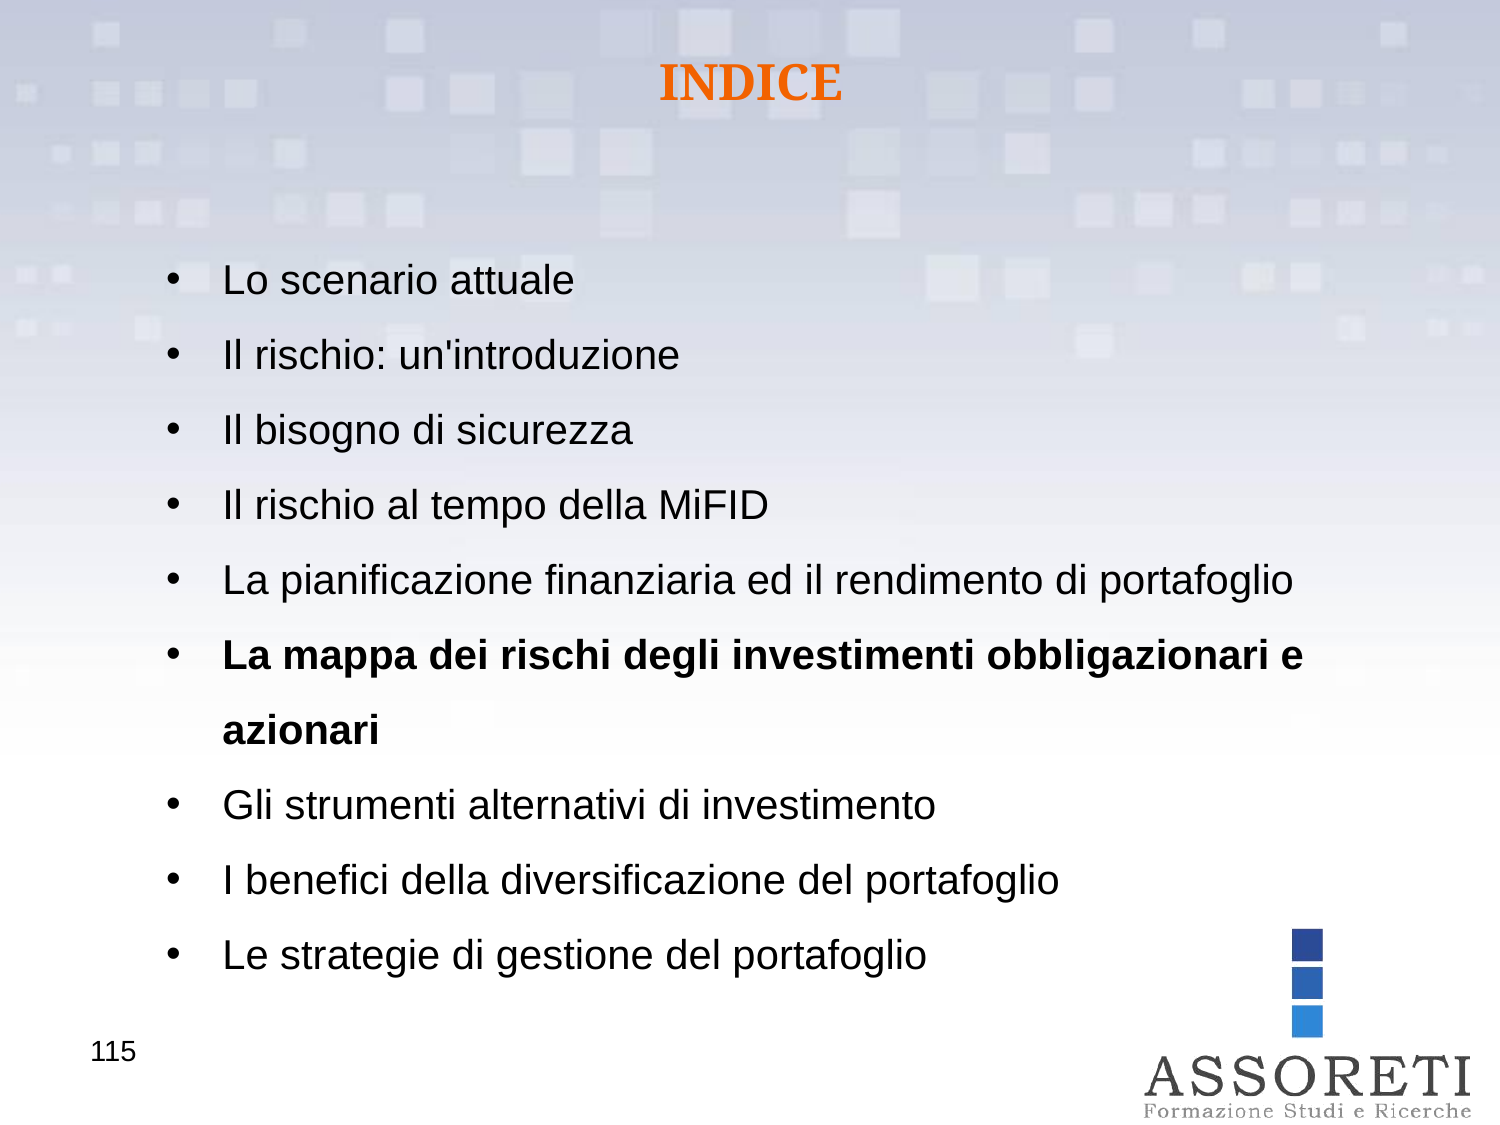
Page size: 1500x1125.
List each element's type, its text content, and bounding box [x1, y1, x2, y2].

text_box INDICE [72, 42, 1431, 118]
slide_number 115 [74, 1024, 426, 1103]
text_box Lo scenario attuale Il rischio: un'introduzione Il bisogno di sicurezza Il rischio al tempo della MiFID La pianificazione finanziaria ed il rendimento di portafoglio La mappa dei rischi degli investimenti obbligazionari e azionari Gli strumenti alternativi di investimento I benefici della diversificazione del portafoglio Le strategie di gestione del portafoglio [151, 220, 1376, 986]
picture [0, 0, 1500, 1125]
